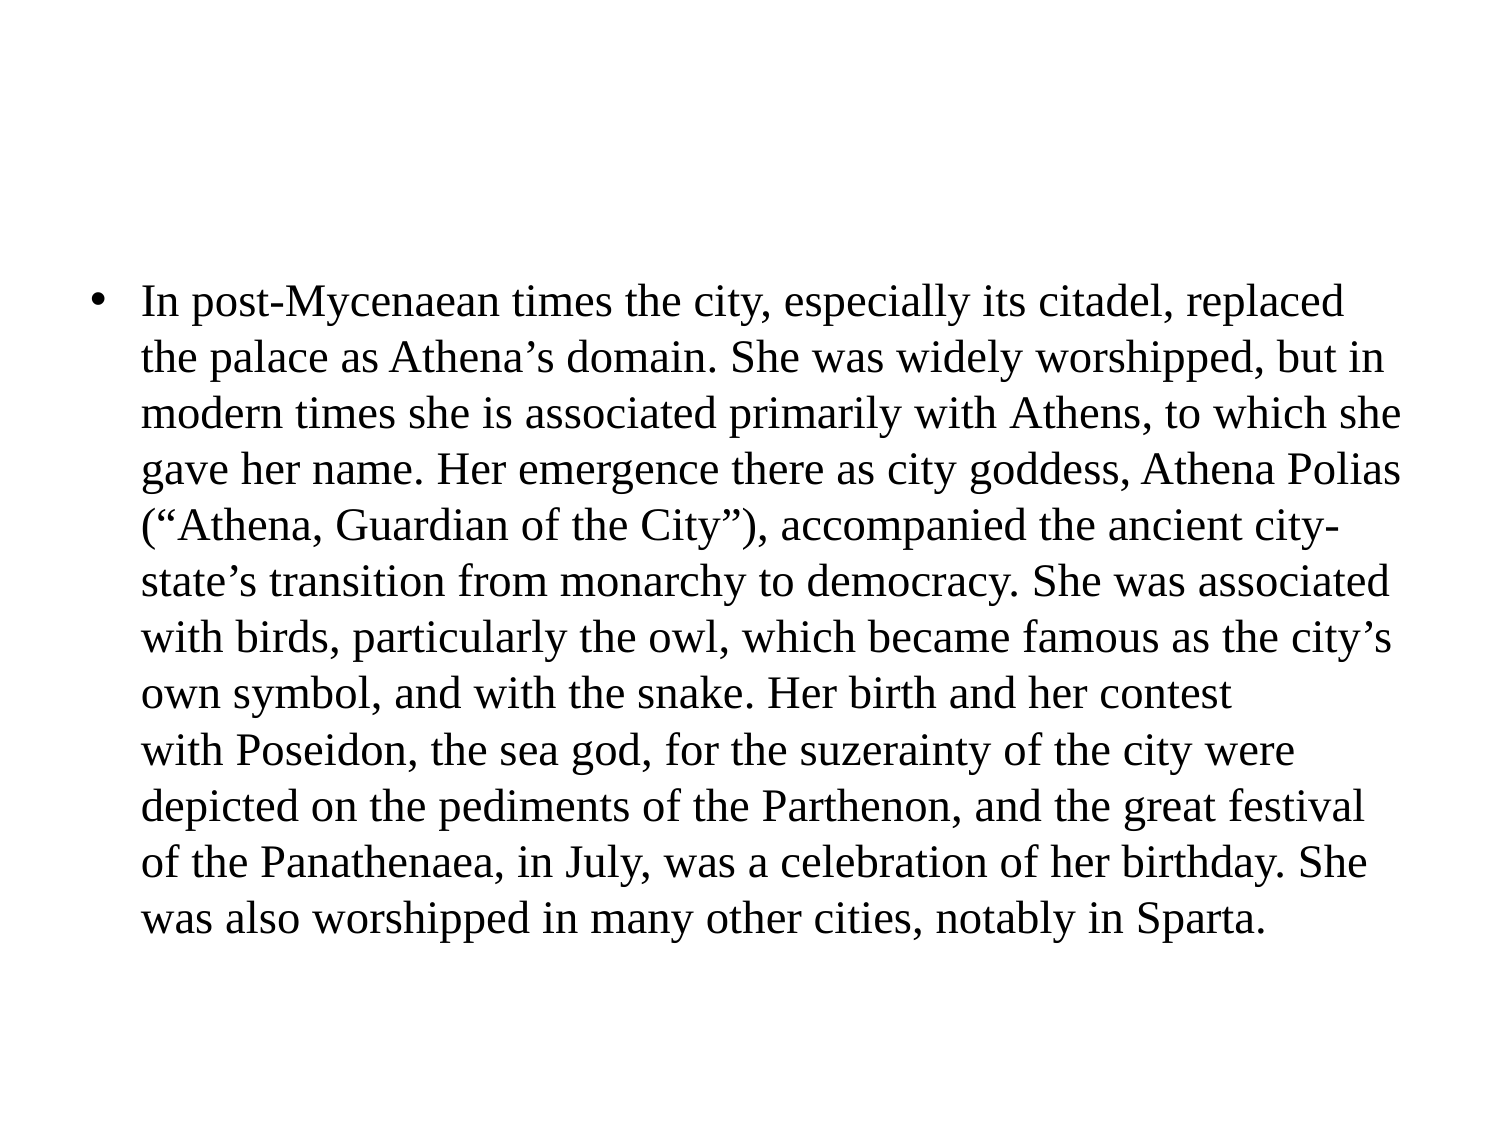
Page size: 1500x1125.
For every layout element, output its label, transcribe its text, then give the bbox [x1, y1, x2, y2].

list In post-Mycenaean times the city, especially its citadel, replaced the palace as Athena’s domain. She was widely worshipped, but in modern times she is associated primarily with Athens, to which she gave her name. Her emergence there as city goddess, Athena Polias (“Athena, Guardian of the City”), accompanied the ancient city-state’s transition from monarchy to democracy. She was associated with birds, particularly the owl, which became famous as the city’s own symbol, and with the snake. Her birth and her contest with Poseidon, the sea god, for the suzerainty of the city were depicted on the pediments of the Parthenon, and the great festival of the Panathenaea, in July, was a celebration of her birthday. She was also worshipped in many other cities, notably in Sparta. [75, 262, 1425, 1005]
